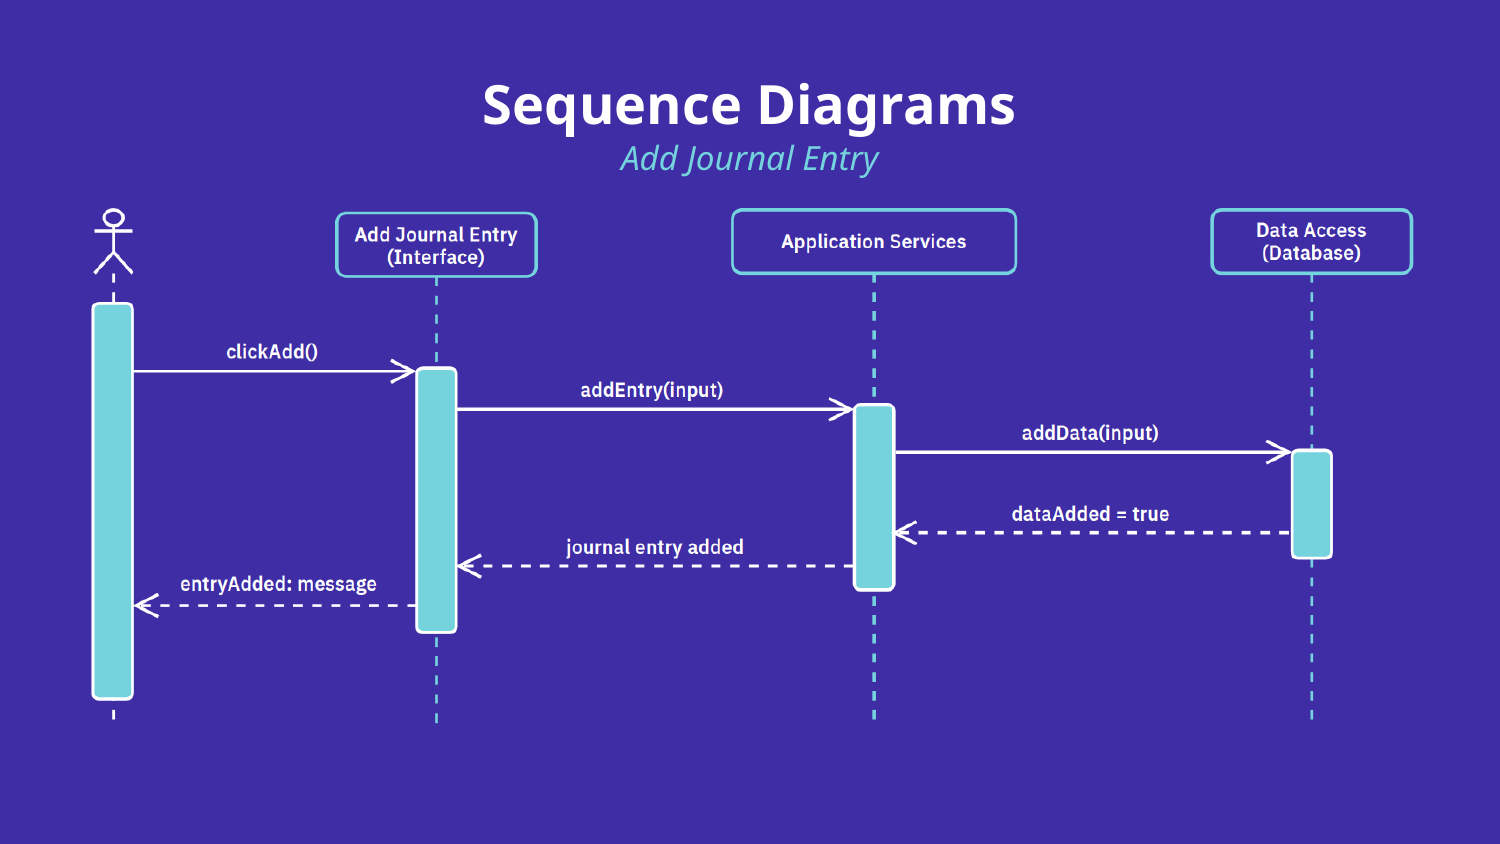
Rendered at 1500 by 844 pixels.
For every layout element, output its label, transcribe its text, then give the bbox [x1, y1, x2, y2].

title Add Journal Entry [51, 135, 1449, 180]
title Sequence Diagrams [51, 55, 1449, 135]
picture [57, 179, 1443, 759]
